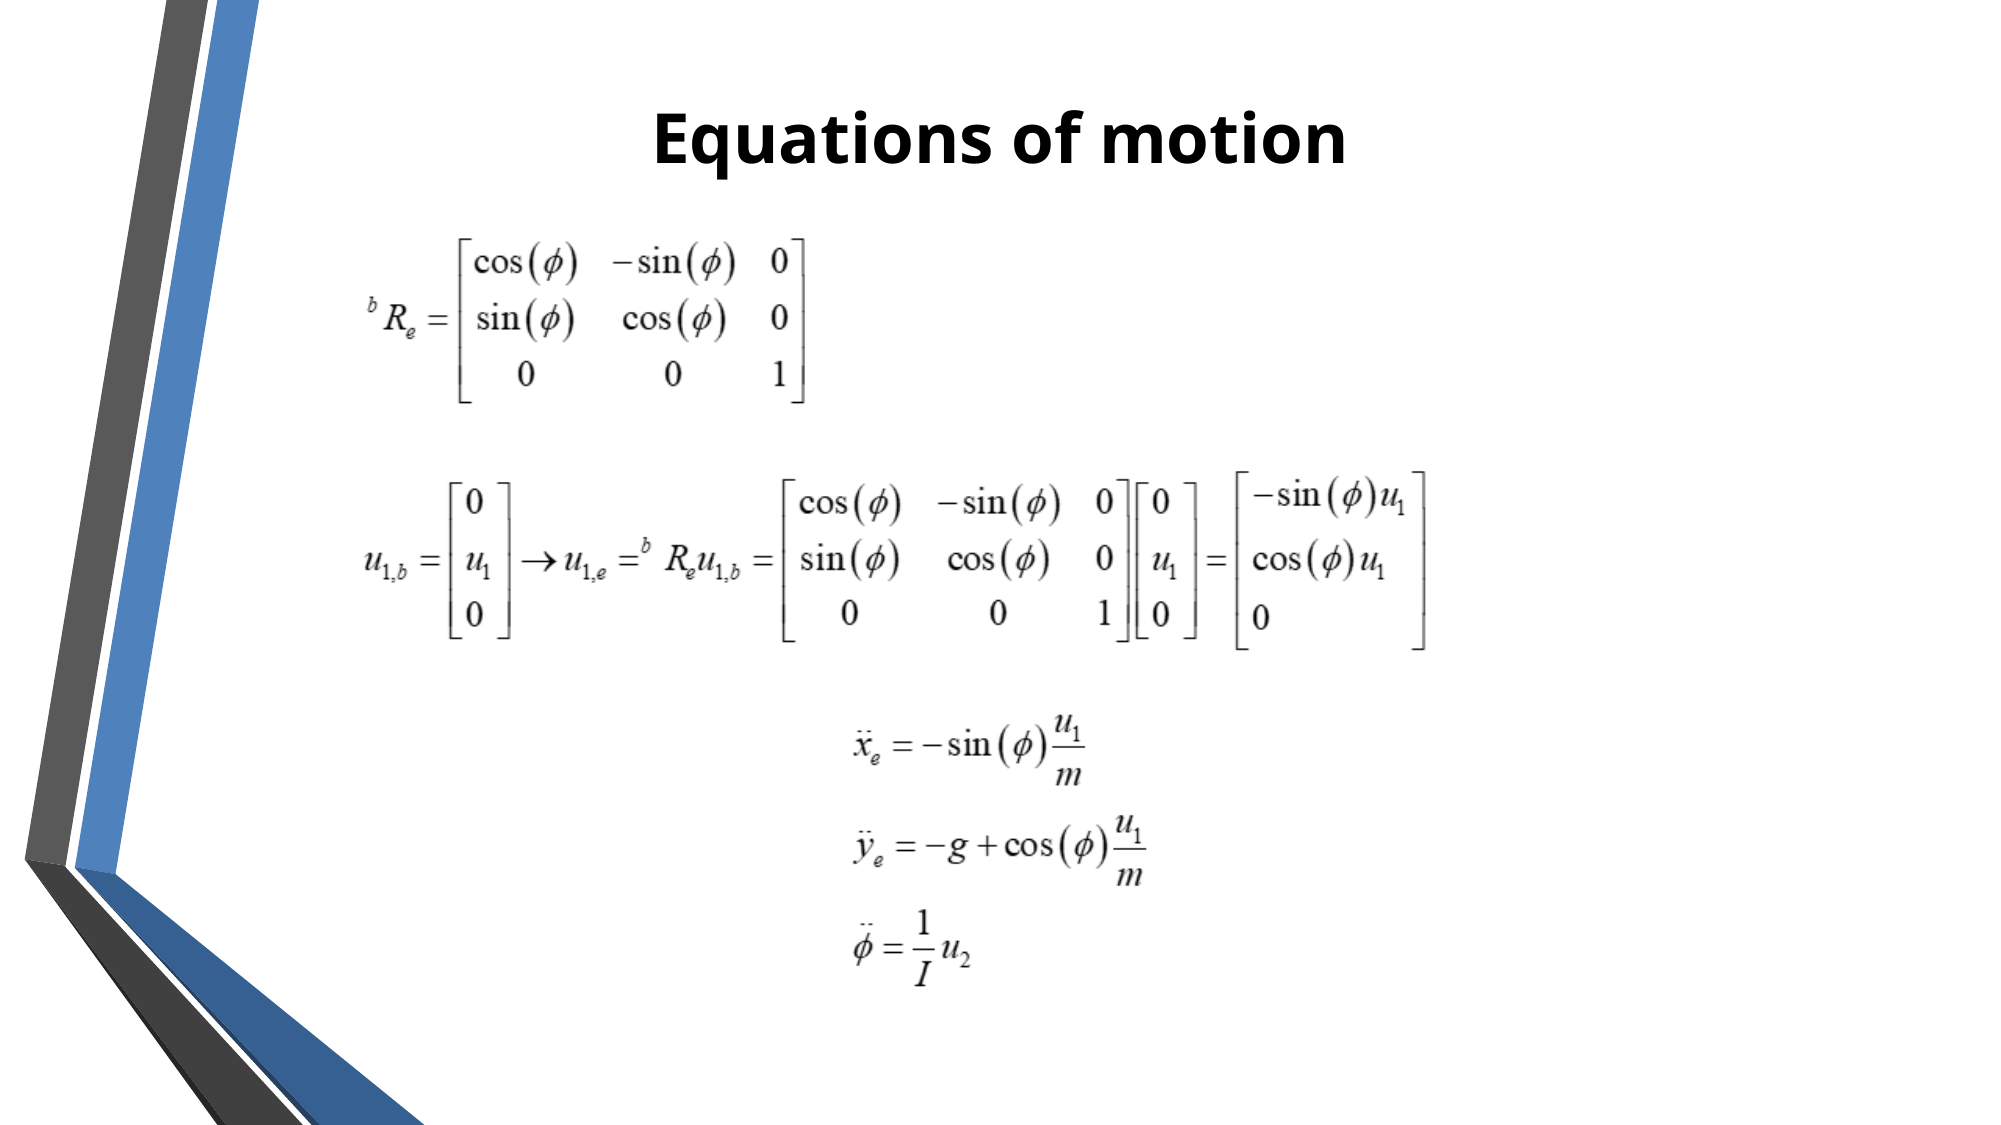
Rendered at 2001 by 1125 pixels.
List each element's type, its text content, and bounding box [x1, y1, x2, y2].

picture [352, 459, 1474, 666]
picture [317, 212, 867, 435]
picture [758, 690, 1242, 1021]
title Equations of motion [591, 59, 1409, 213]
